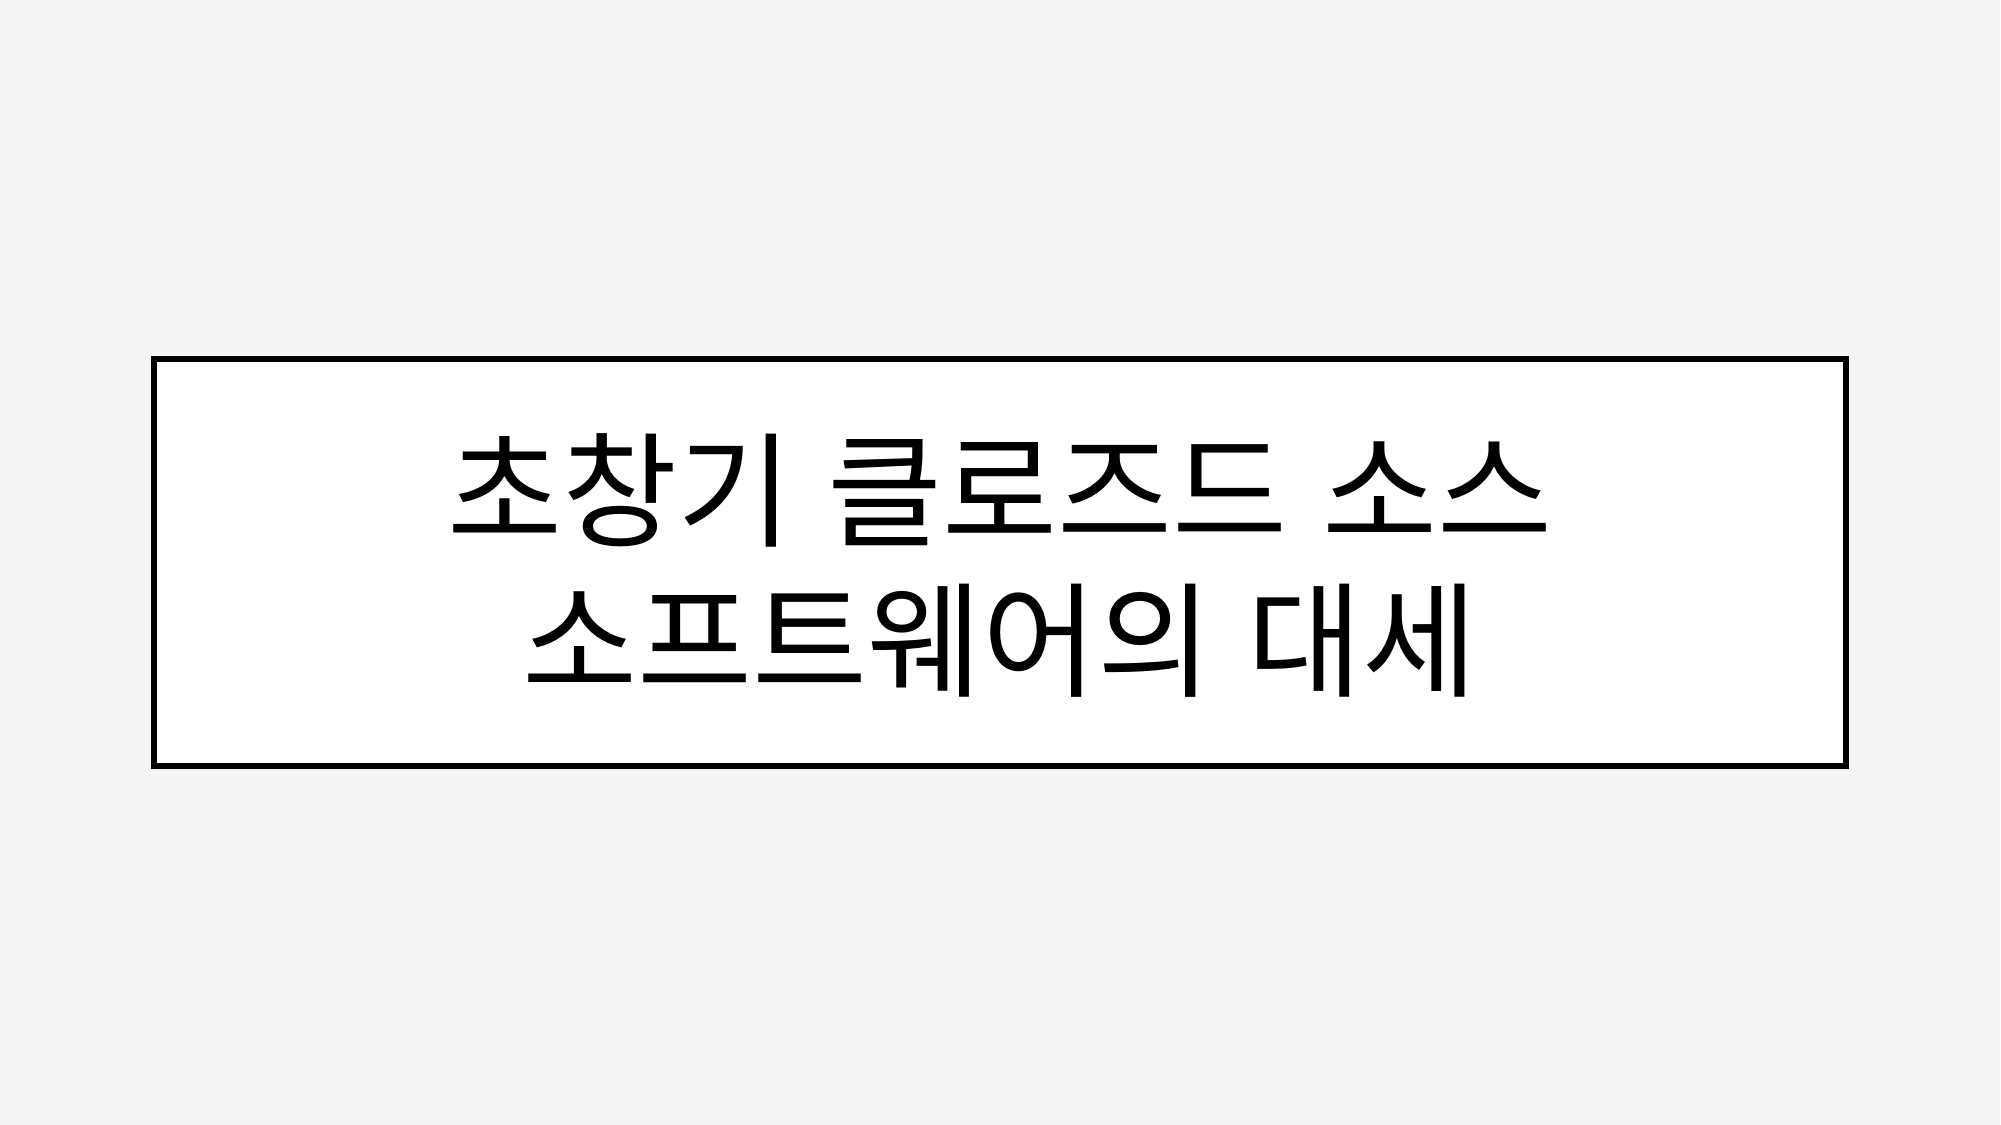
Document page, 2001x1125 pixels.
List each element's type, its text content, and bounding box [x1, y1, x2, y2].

text_box 초창기 클로즈드 소스 소프트웨어의 대세 [153, 358, 1847, 767]
